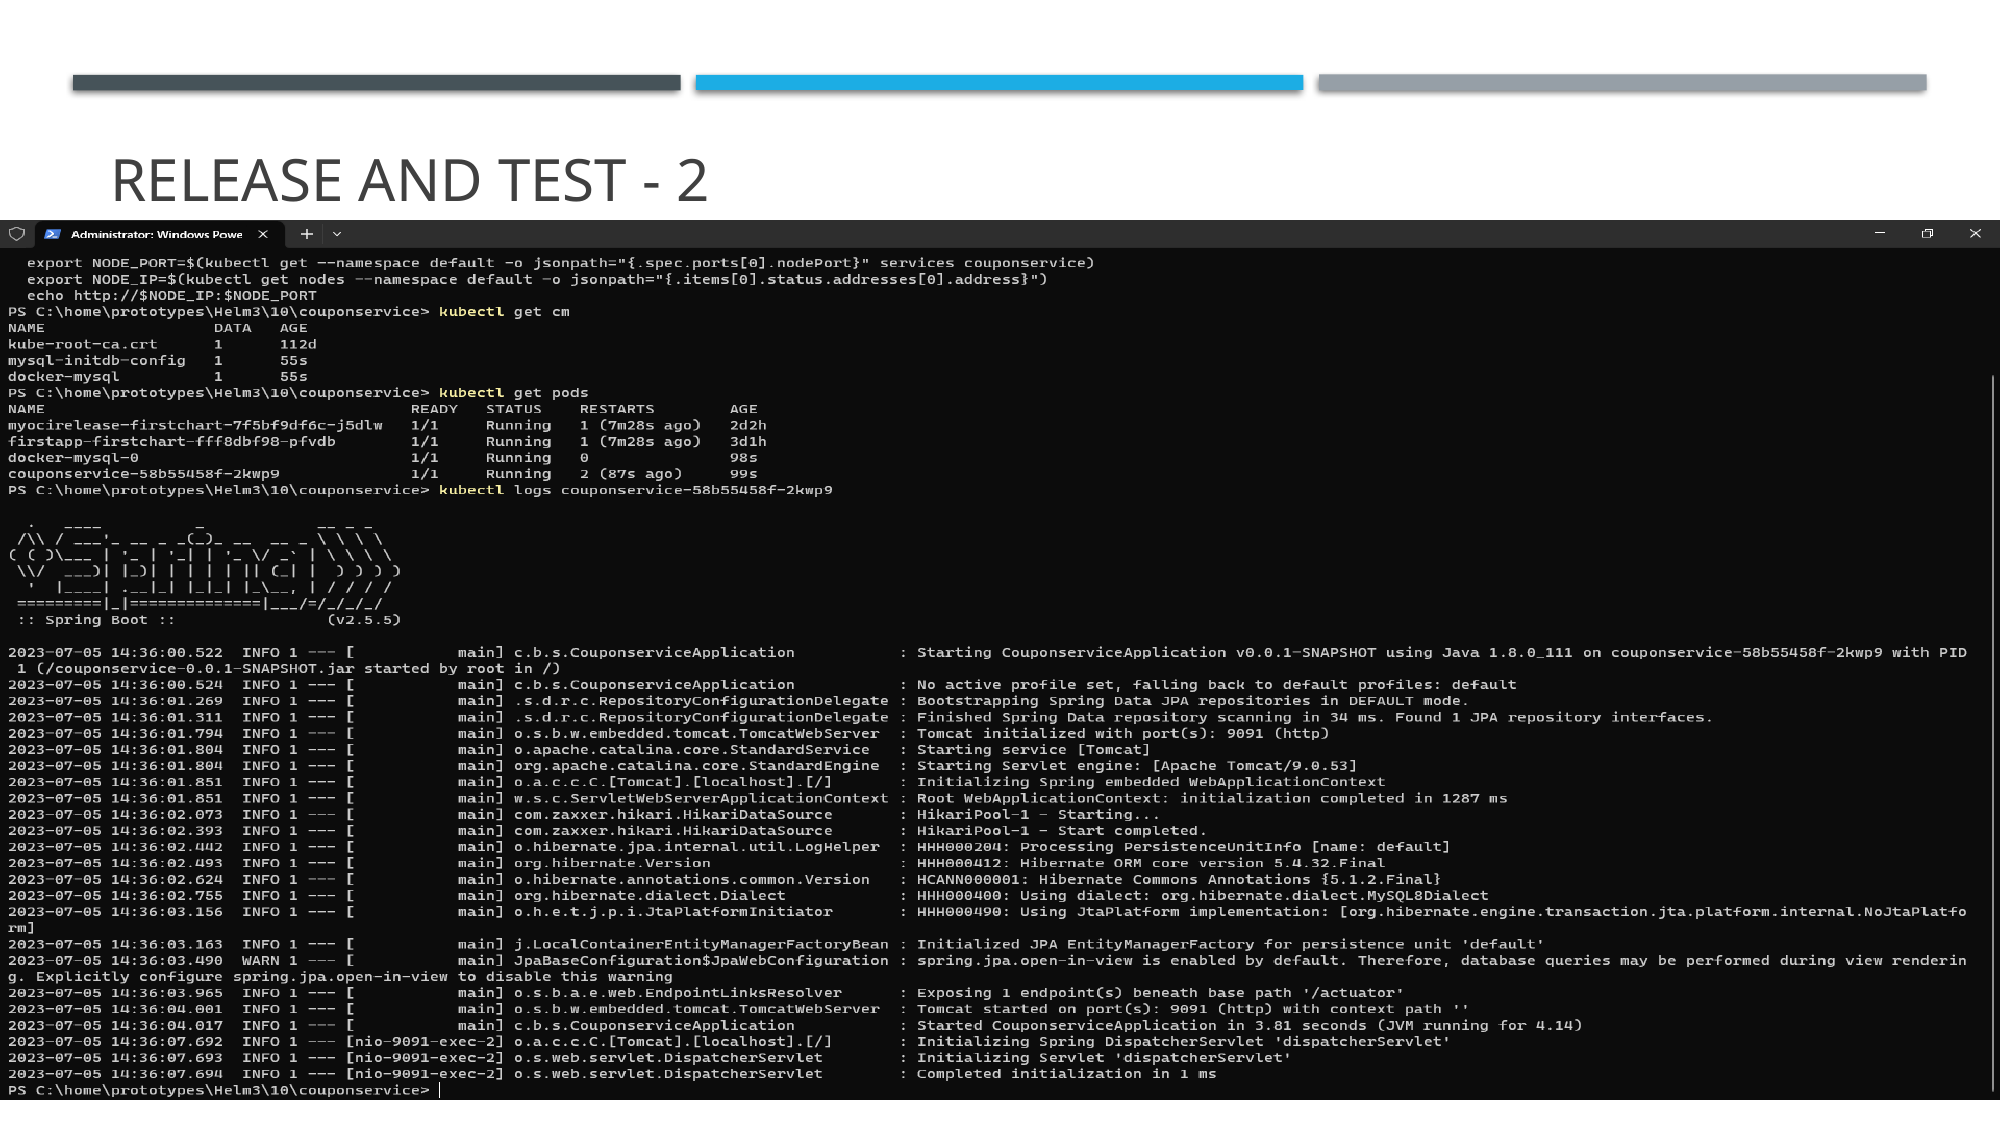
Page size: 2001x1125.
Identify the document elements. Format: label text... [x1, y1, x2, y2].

picture [0, 219, 2000, 1100]
title Release and test - 2 [95, 115, 1905, 217]
